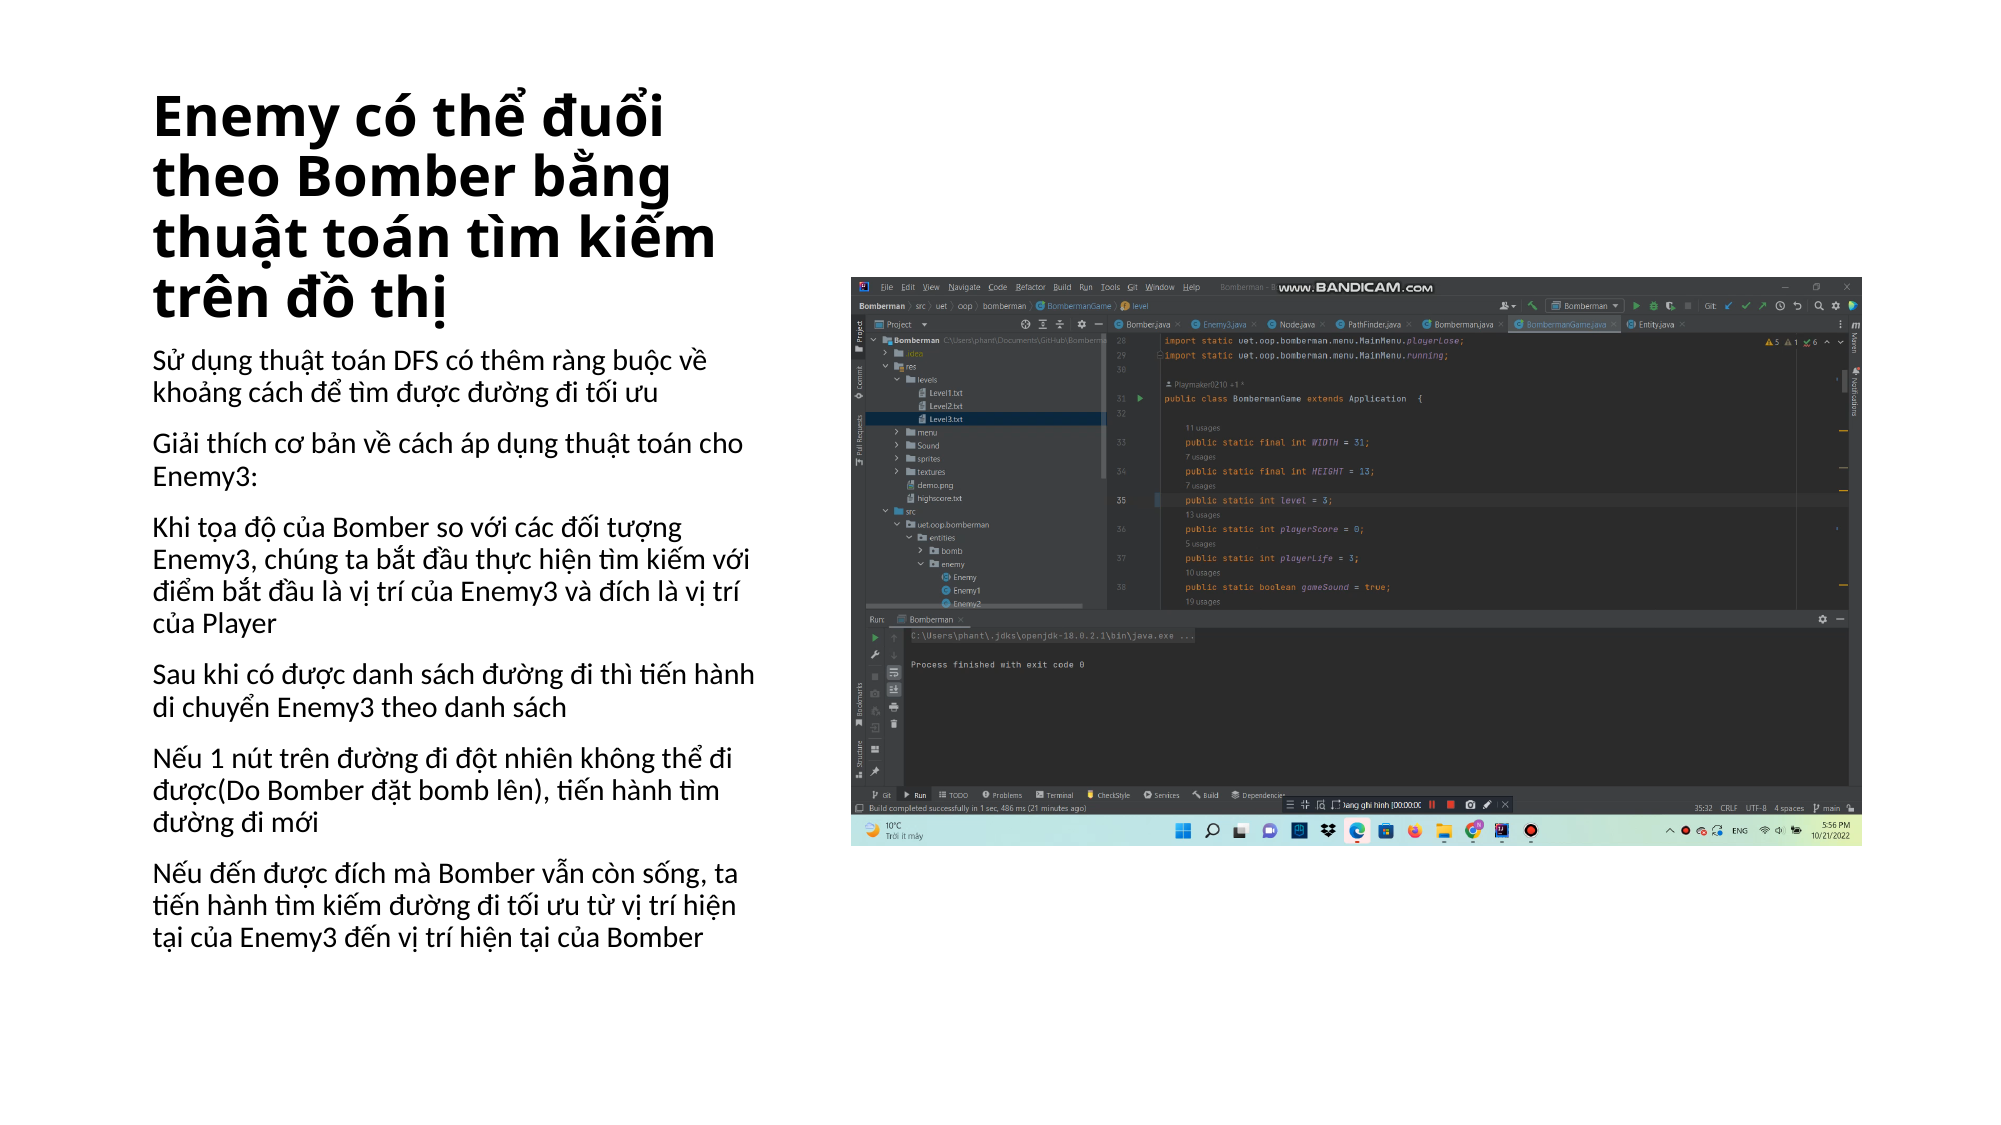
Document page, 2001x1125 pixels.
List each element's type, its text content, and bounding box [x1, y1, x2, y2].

list Sử dụng thuật toán DFS có thêm ràng buộc về khoảng cách để tìm được đường đi tối ưu Giải thích cơ bản về cách áp dụng thuật toán cho Enemy3: Khi tọa độ của Bomber so với các đối tượng Enemy3, chúng ta bắt đầu thực hiện tìm kiếm với điểm bắt đầu là vị trí của Enemy3 và đích là vị trí của Player Sau khi có được danh sách đường đi thì tiến hành di chuyển Enemy3 theo danh sách Nếu 1 nút trên đường đi đột nhiên không thể đi được(Do Bomber đặt bomb lên), tiến hành tìm đường đi mới Nếu đến được đích mà Bomber vẫn còn sống, ta tiến hành tìm kiếm đường đi tối ưu từ vị trí hiện tại của Enemy3 đến vị trí hiện tại của Bomber [137, 337, 783, 963]
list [850, 276, 1863, 847]
title Enemy có thể đuổi theo Bomber bằng thuật toán tìm kiếm trên đồ thị [137, 75, 783, 337]
